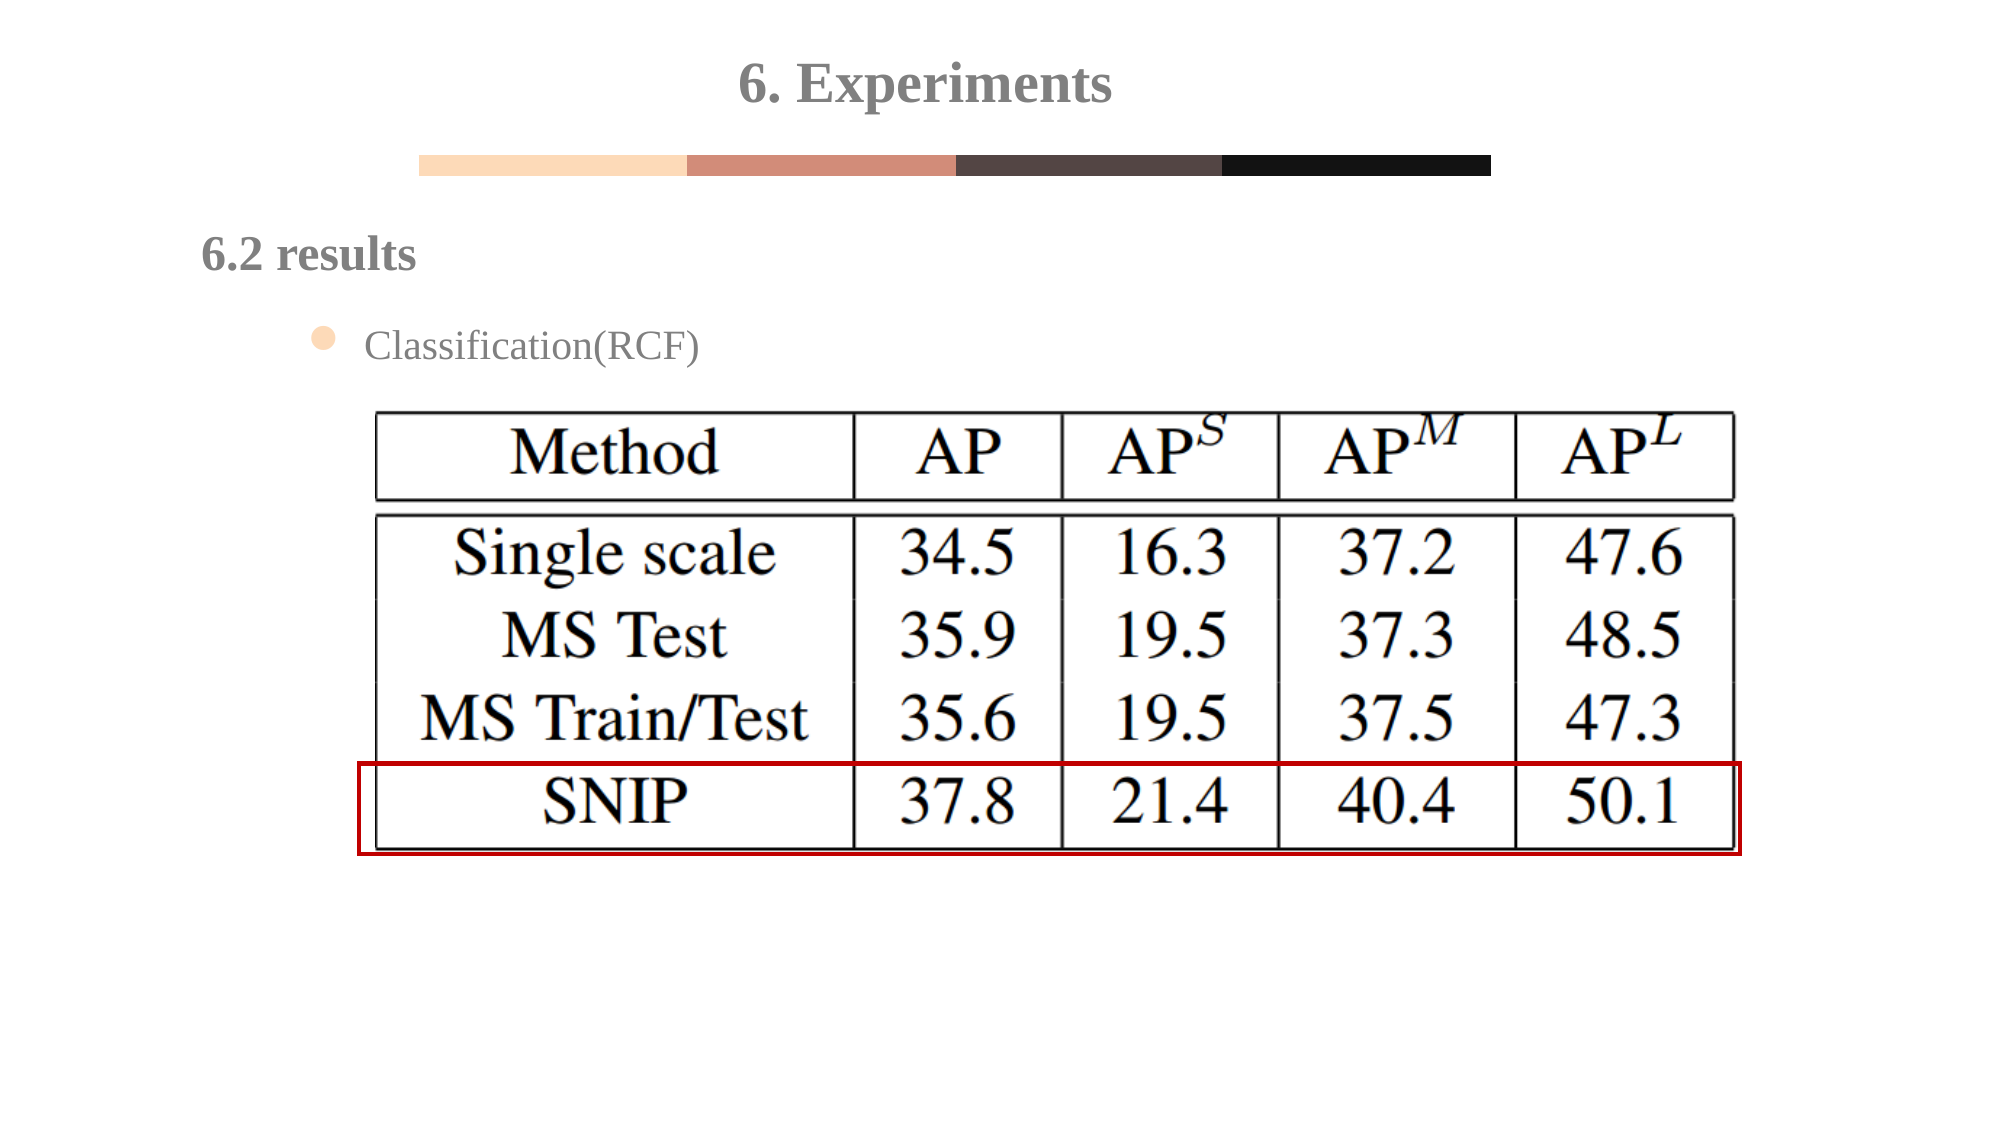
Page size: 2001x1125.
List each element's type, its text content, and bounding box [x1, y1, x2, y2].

text_box 6. Experiments [723, 44, 1149, 134]
text_box [358, 762, 375, 855]
text_box Classification(RCF) [293, 315, 934, 378]
text_box 6.2 results [186, 220, 461, 289]
picture [375, 404, 1741, 855]
